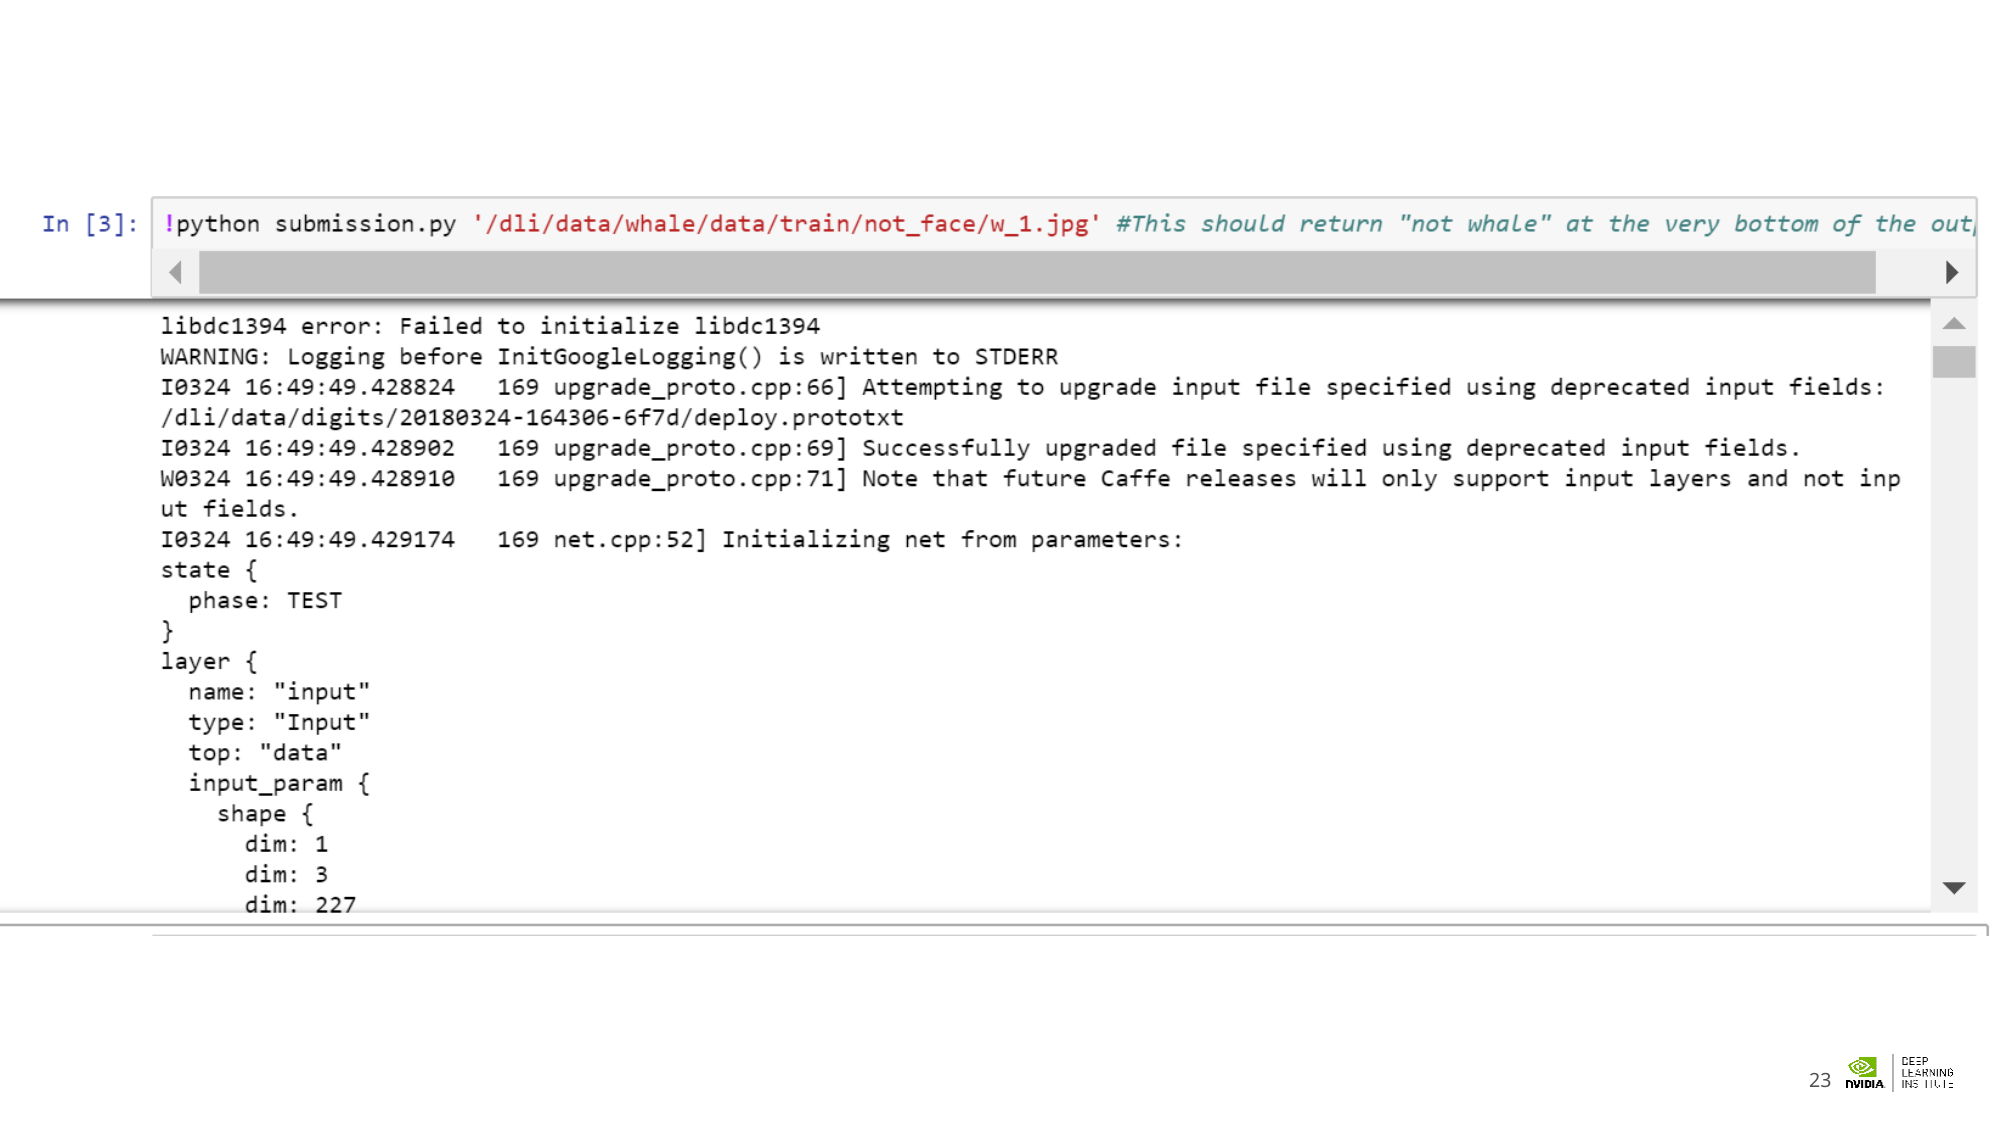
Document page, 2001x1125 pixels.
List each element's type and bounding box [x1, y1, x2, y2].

picture [1846, 1054, 1953, 1092]
picture [0, 189, 2000, 936]
